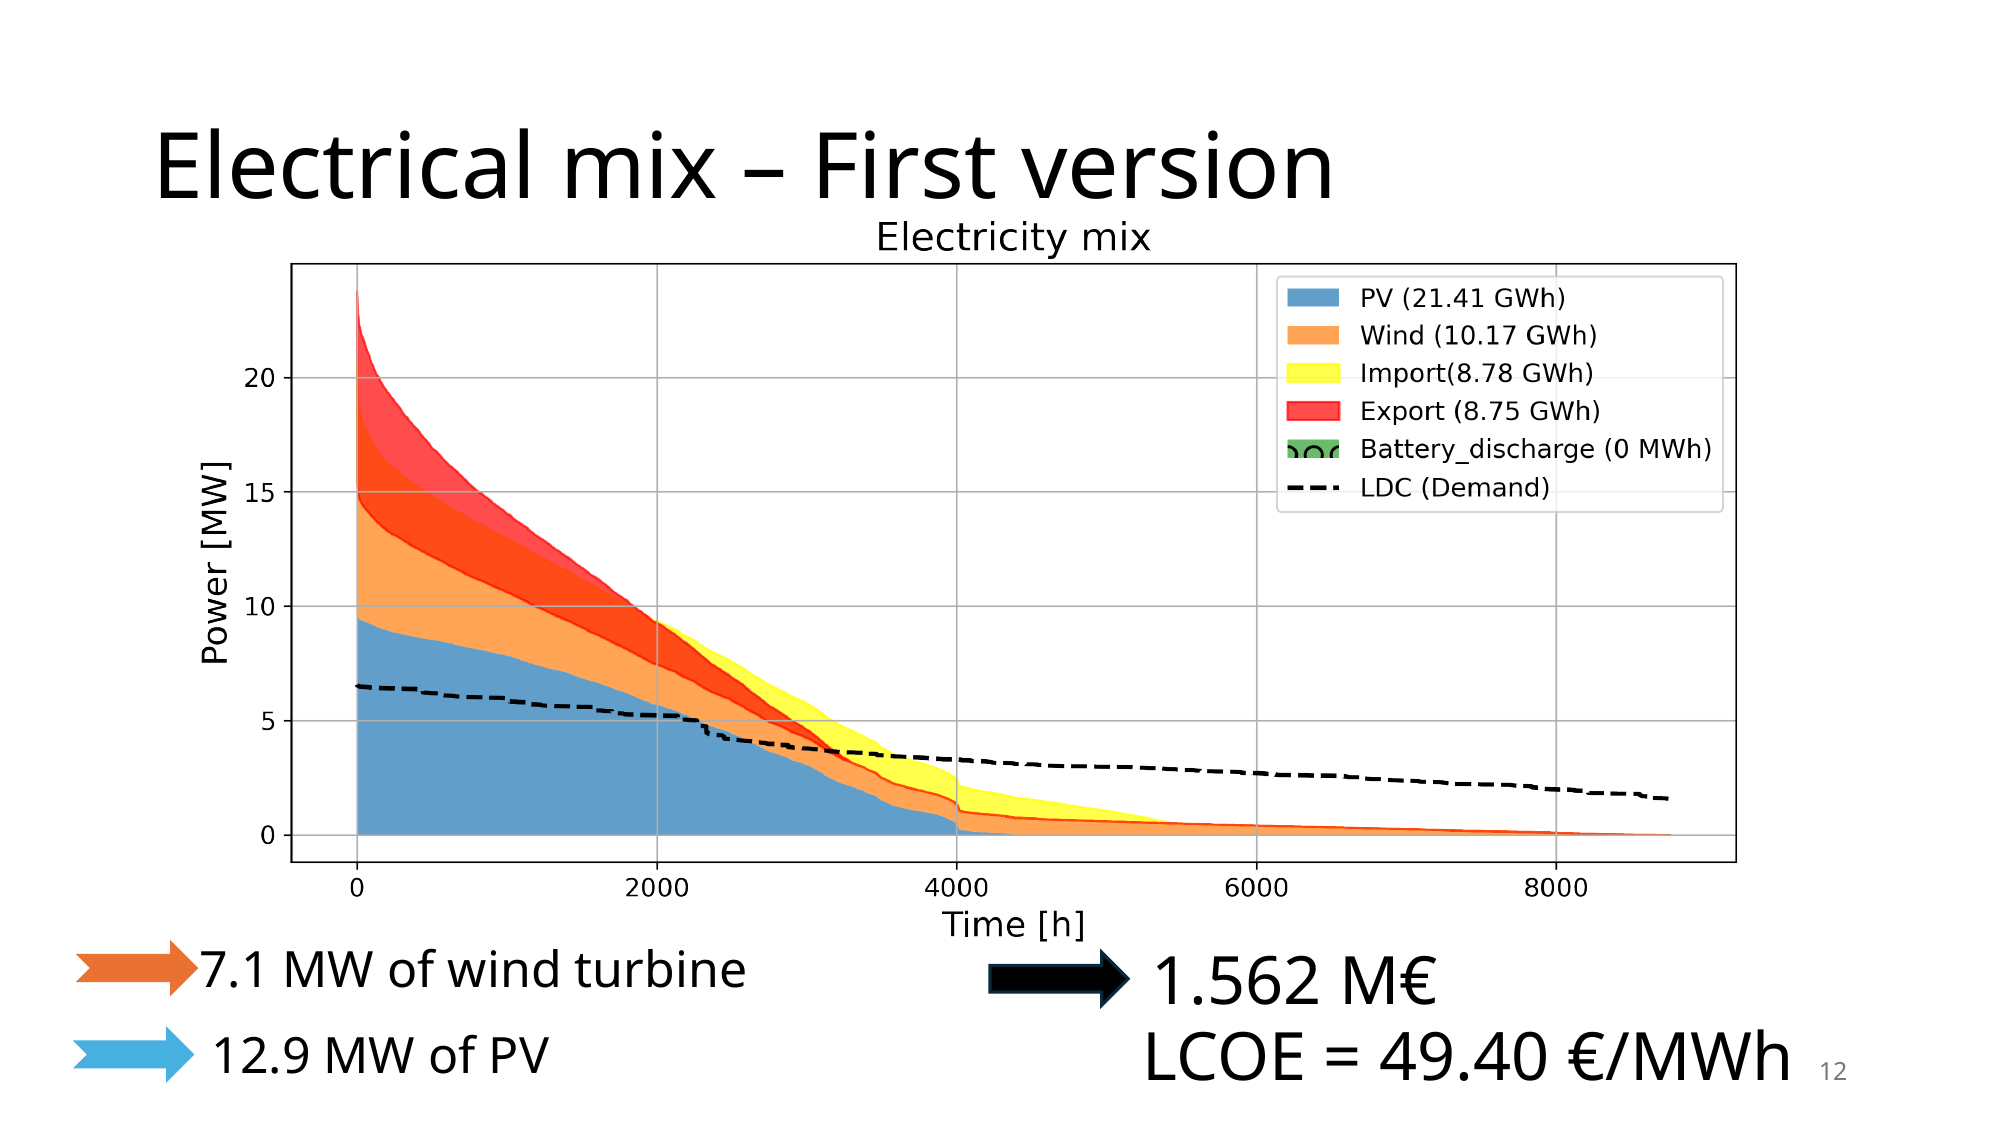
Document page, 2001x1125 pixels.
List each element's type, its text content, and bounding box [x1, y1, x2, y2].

text_box [72, 948, 184, 1000]
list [58, 170, 1922, 948]
text_box [988, 948, 1131, 1010]
text_box LCOE = 49.40 €/MWh [1128, 1006, 1810, 1102]
title Electrical mix – First version [137, 59, 1863, 170]
text_box 1.562 M€ [1136, 948, 1453, 1006]
text_box [69, 1022, 197, 1087]
text_box 12.9 MW of PV [197, 1016, 565, 1092]
slide_number 12 [1412, 1042, 1863, 1103]
text_box 7.1 MW of wind turbine [184, 948, 763, 1005]
